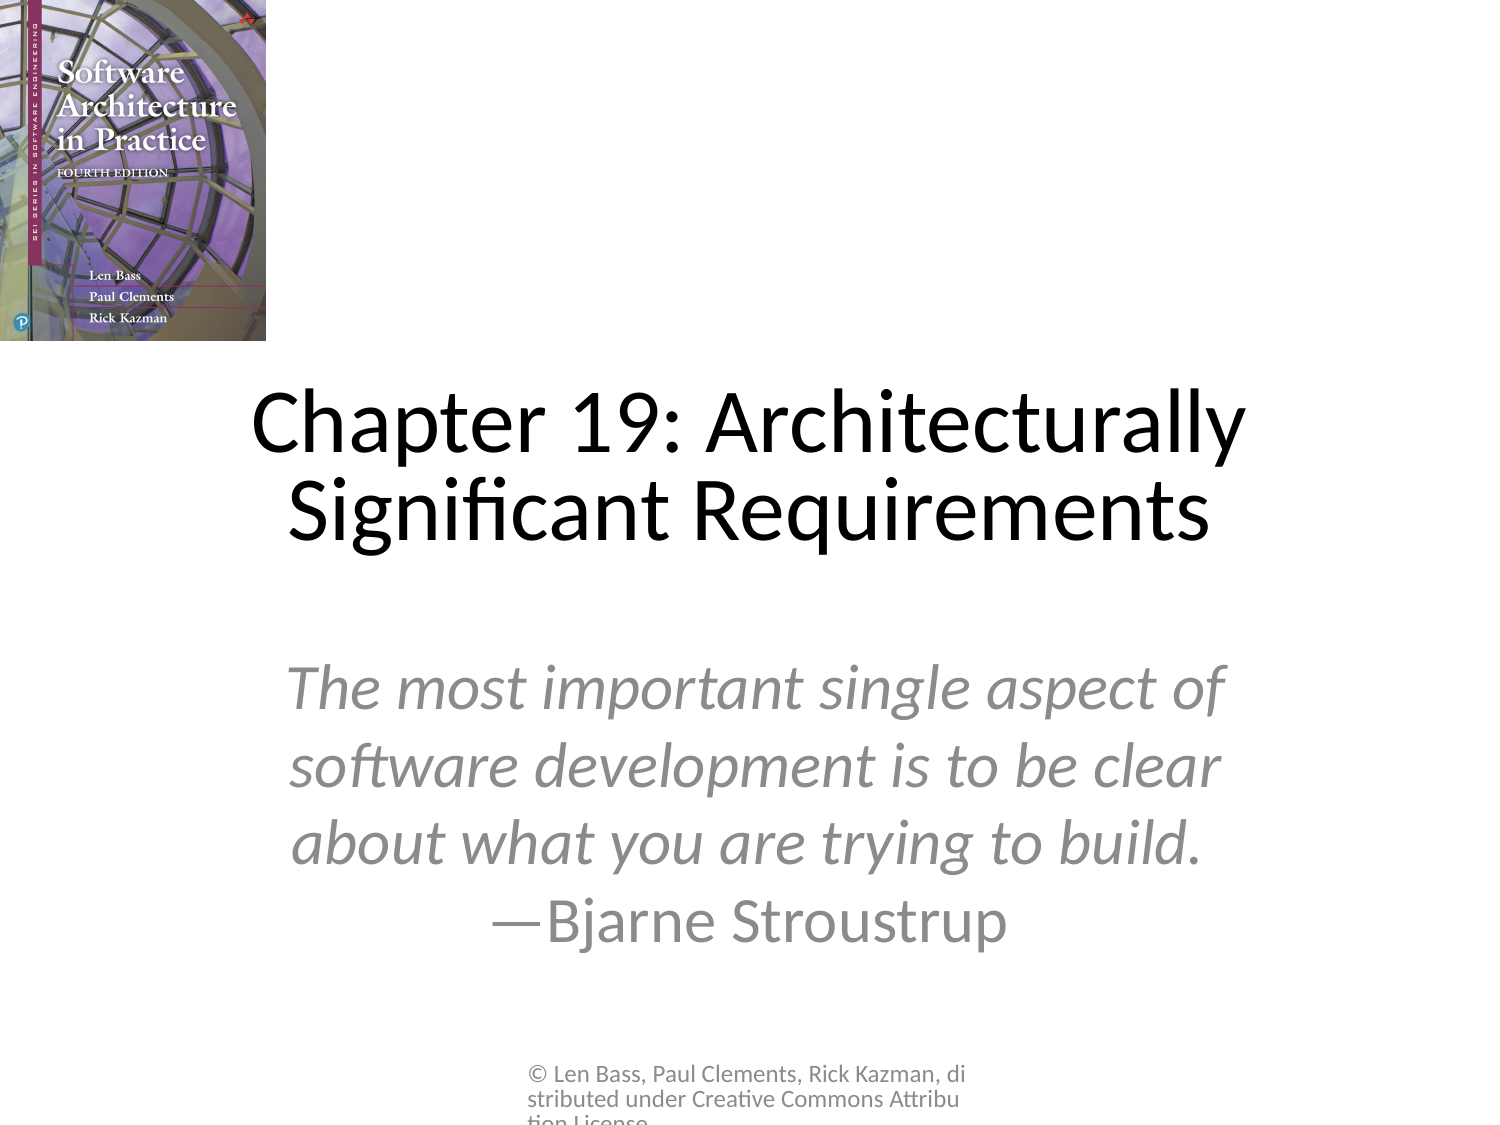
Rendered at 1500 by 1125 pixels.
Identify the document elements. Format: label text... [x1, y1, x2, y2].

subtitle The most important single aspect of software development is to be clear about what you are trying to build. —Bjarne Stroustrup [206, 637, 1306, 965]
footer © Len Bass, Paul Clements, Rick Kazman, distributed under Creative Commons Attribution License [512, 1042, 988, 1103]
picture [0, 0, 266, 341]
title Chapter 19: Architecturally Significant Requirements [112, 349, 1388, 591]
